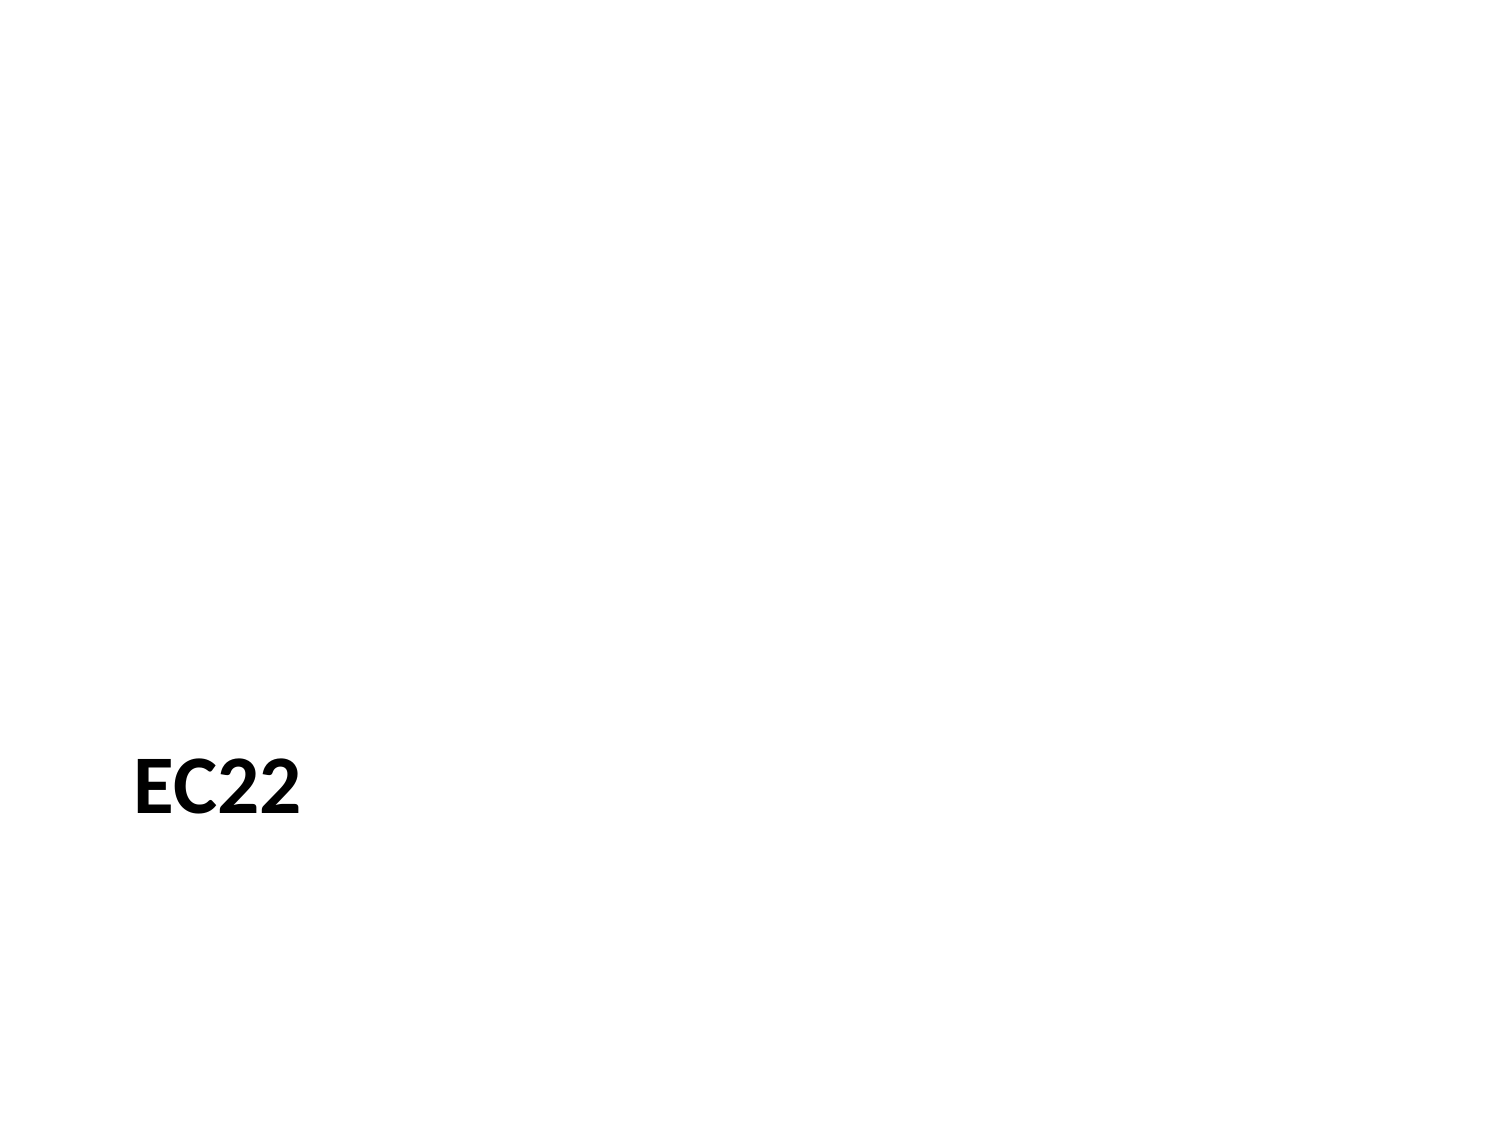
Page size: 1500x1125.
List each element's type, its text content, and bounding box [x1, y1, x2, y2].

title EC22 [118, 722, 1394, 947]
